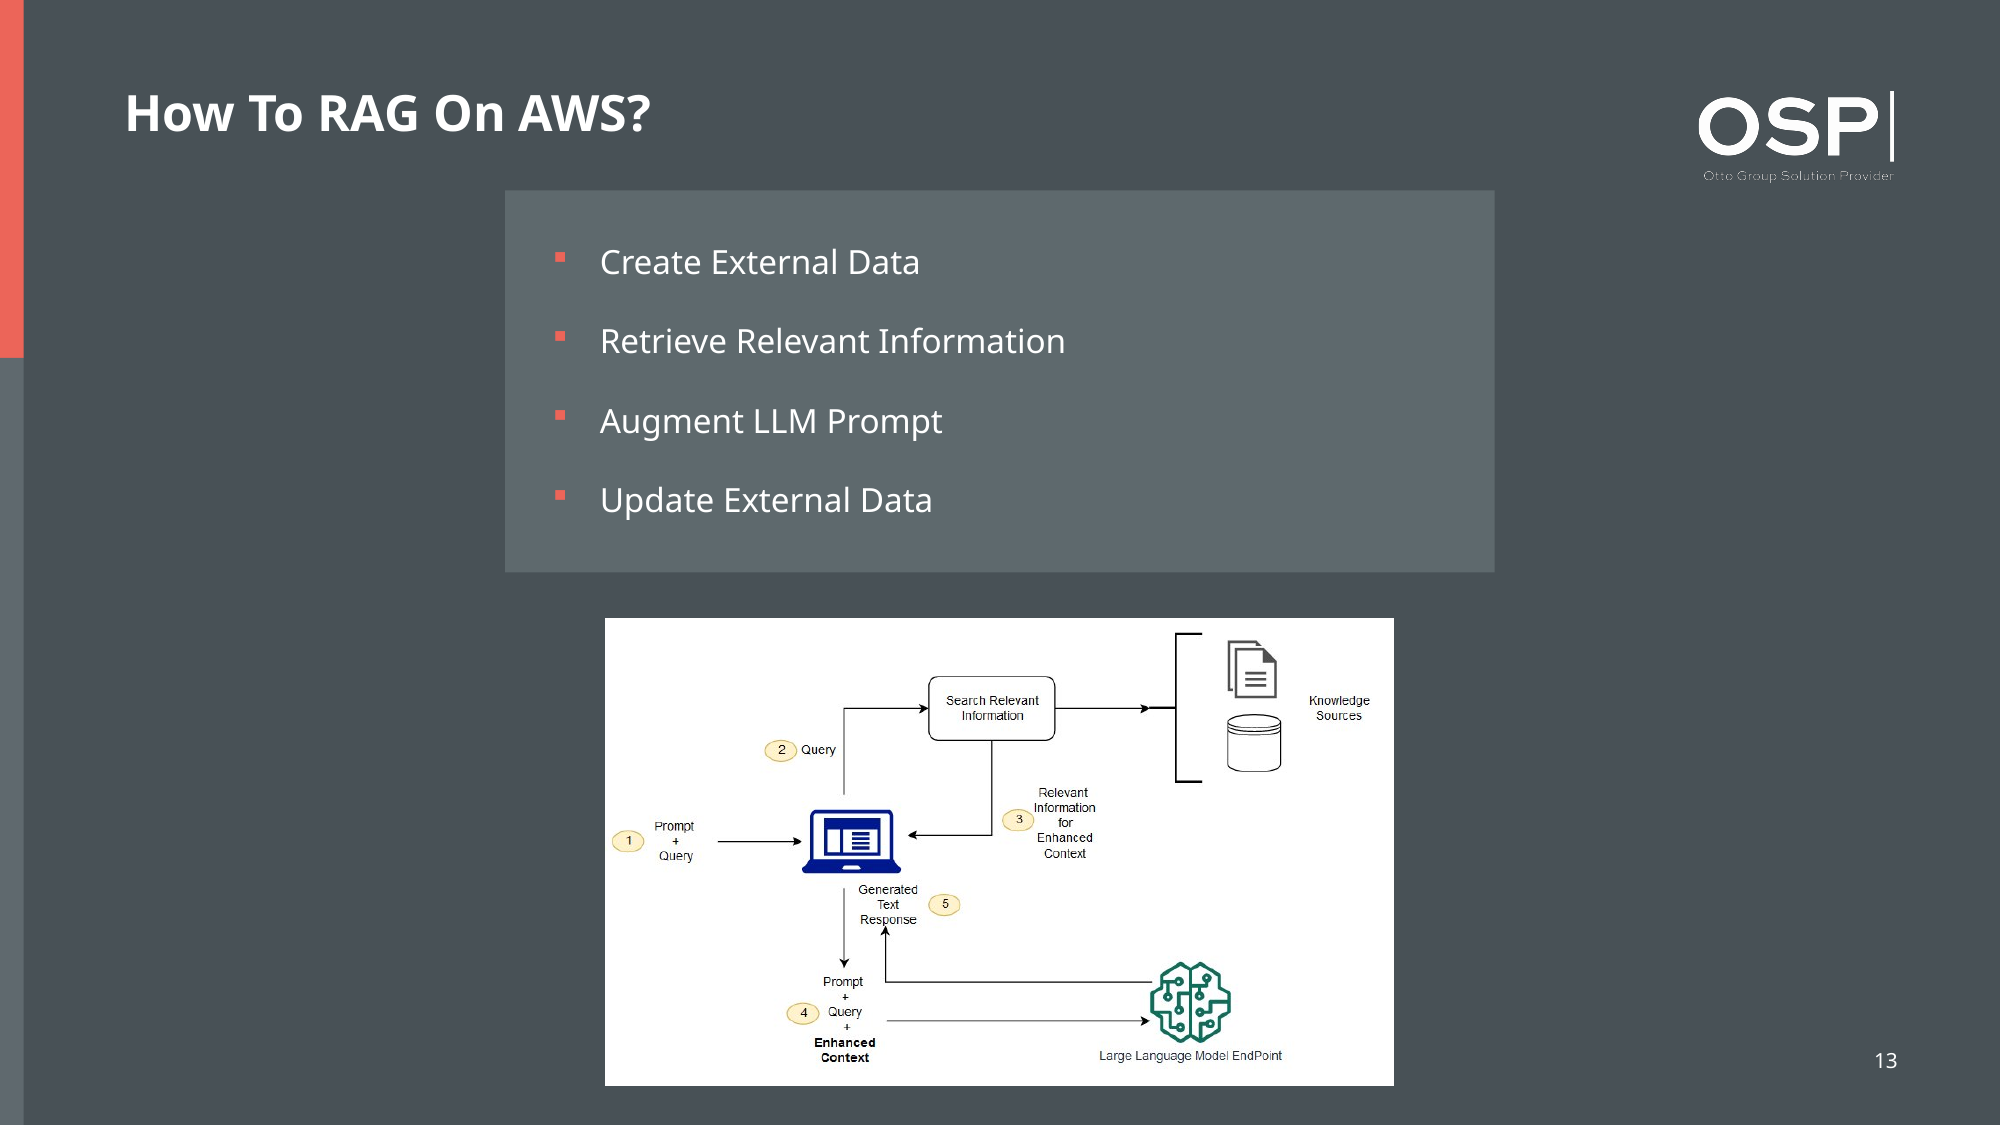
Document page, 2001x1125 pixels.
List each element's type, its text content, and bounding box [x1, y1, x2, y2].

picture [605, 618, 1395, 1086]
title How To RAG On AWS? [124, 0, 1595, 145]
text_box Create External Data Retrieve Relevant Information Augment LLM Prompt Update External Data [505, 190, 1495, 573]
slide_number 13 [1793, 985, 1898, 1125]
